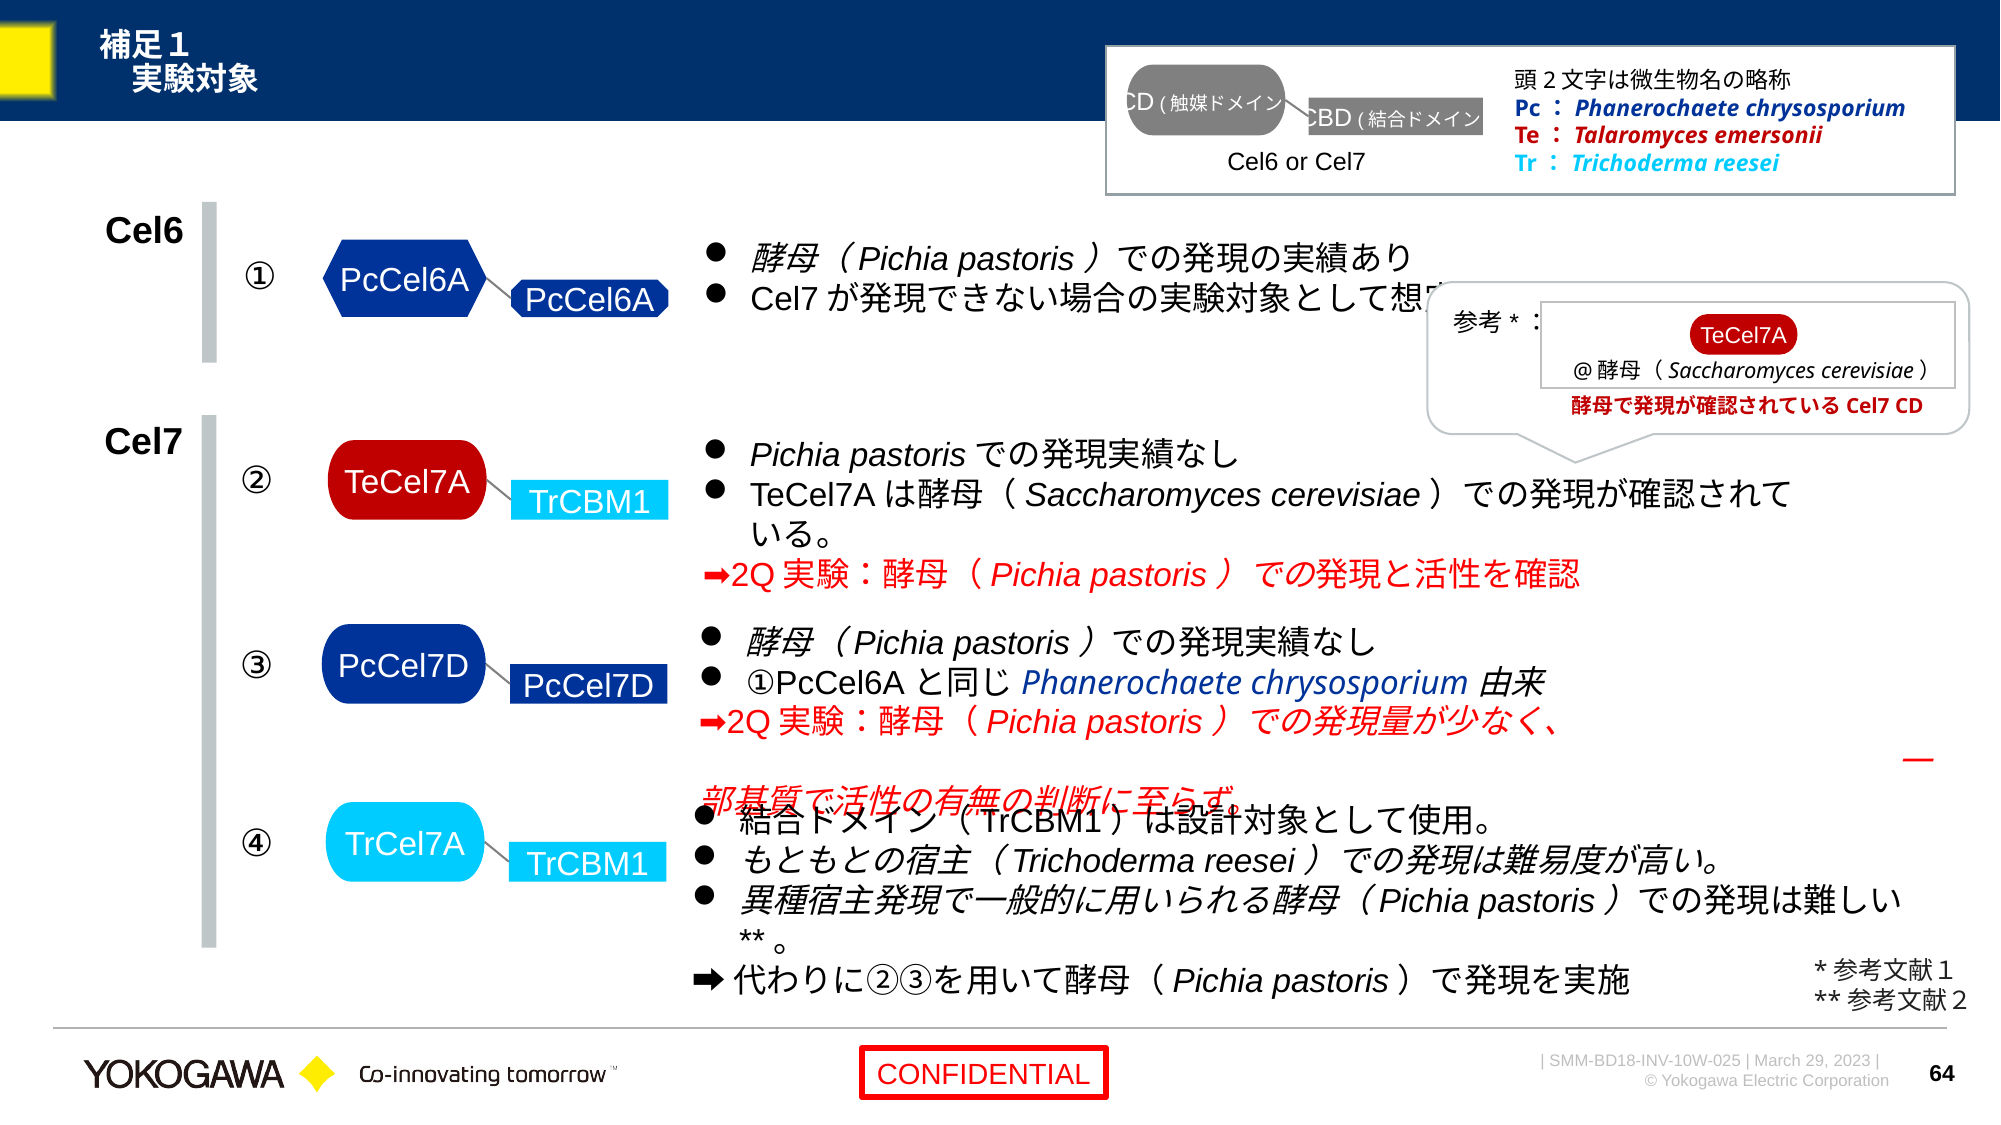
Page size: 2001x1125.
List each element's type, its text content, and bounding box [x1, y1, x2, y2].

text_box 酵母（Pichia pastoris）での発現実績なし ①PcCel6Aと同じPhanerochaete chrysosporium由来 ➡2Q実験：酵母（Pichia pastoris）での発現量が少なく、 一部基質で活性の有無の判断に至らず。 [683, 612, 1970, 750]
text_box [222, 624, 668, 704]
text_box Cel6 [90, 198, 199, 259]
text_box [222, 440, 669, 520]
slide_number 64 [1904, 1042, 1970, 1103]
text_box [222, 802, 667, 882]
picture [83, 1055, 617, 1093]
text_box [225, 239, 669, 317]
text_box [1105, 45, 1126, 196]
text_box Pichia pastorisでの発現実績なし TeCel7Aは酵母（Saccharomyces cerevisiae）での発現が確認されている。 ➡2Q実験：酵母（Pichia pastoris）での発現と活性を確認 [687, 425, 1838, 560]
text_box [1126, 43, 1946, 199]
title 補足１ 実験対象 [84, 20, 1955, 106]
text_box [201, 414, 218, 949]
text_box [1443, 298, 1969, 427]
text_box [1946, 45, 1956, 196]
picture [0, 6, 69, 115]
text_box *参考文献１ **参考文献２ [1798, 947, 2000, 1022]
text_box [1426, 281, 1969, 464]
text_box 結合ドメイン（TrCBM1）は設計対象として使用。 もともとの宿主（Trichoderma reesei）での発現は難易度が高い。 異種宿主発現で一般的に用いられる酵母（Pichia pastoris）での発現は難しい**。 ➡代わりに②③を用いて酵母（Pichia pastoris）で発現を実施 [676, 751, 1943, 883]
text_box [201, 201, 218, 364]
text_box Cel7 [89, 409, 199, 470]
text_box 酵母（Pichia pastoris）での発現の実績あり Cel7が発現できない場合の実験対象として想定 [688, 229, 1563, 367]
